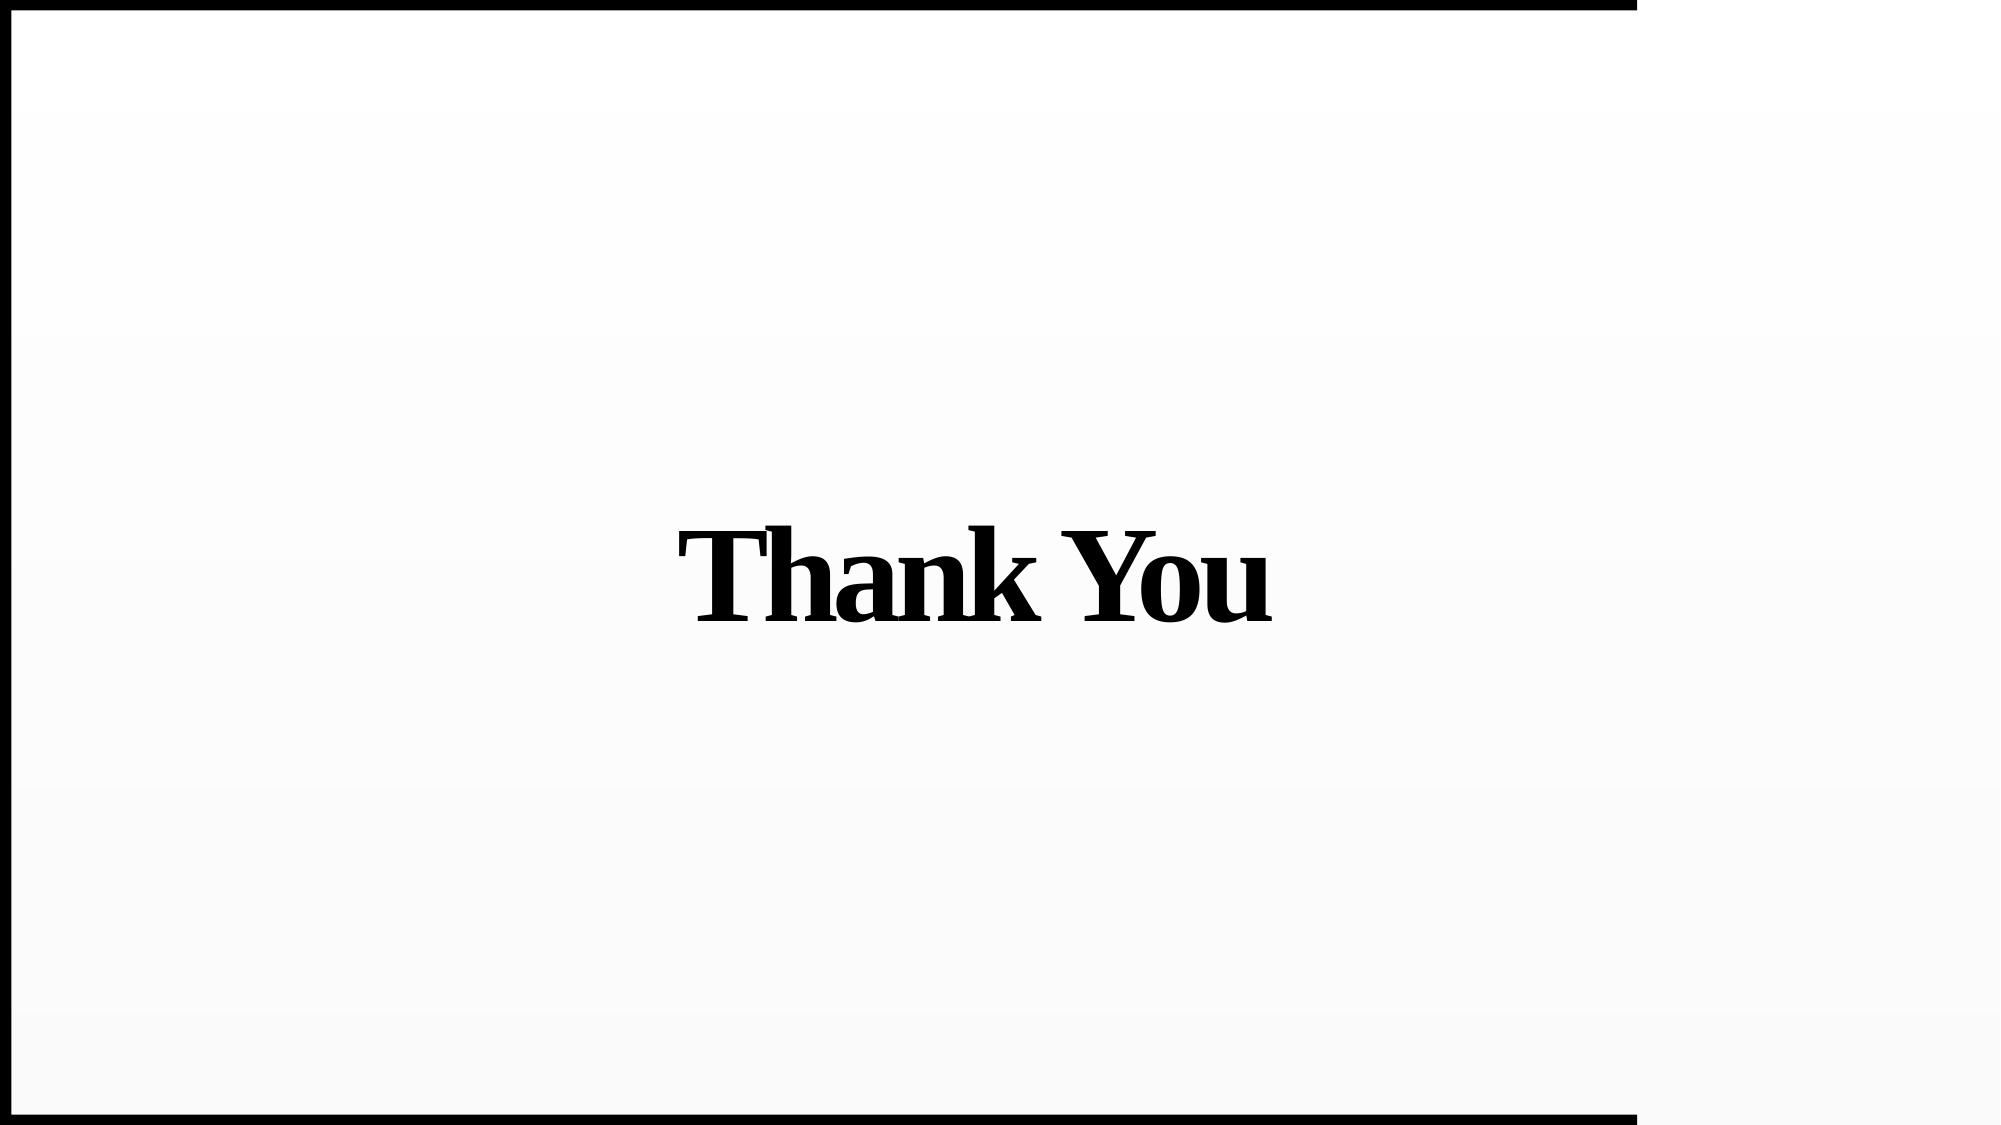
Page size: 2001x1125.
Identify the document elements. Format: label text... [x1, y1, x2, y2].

title Thank You [418, 428, 1535, 704]
